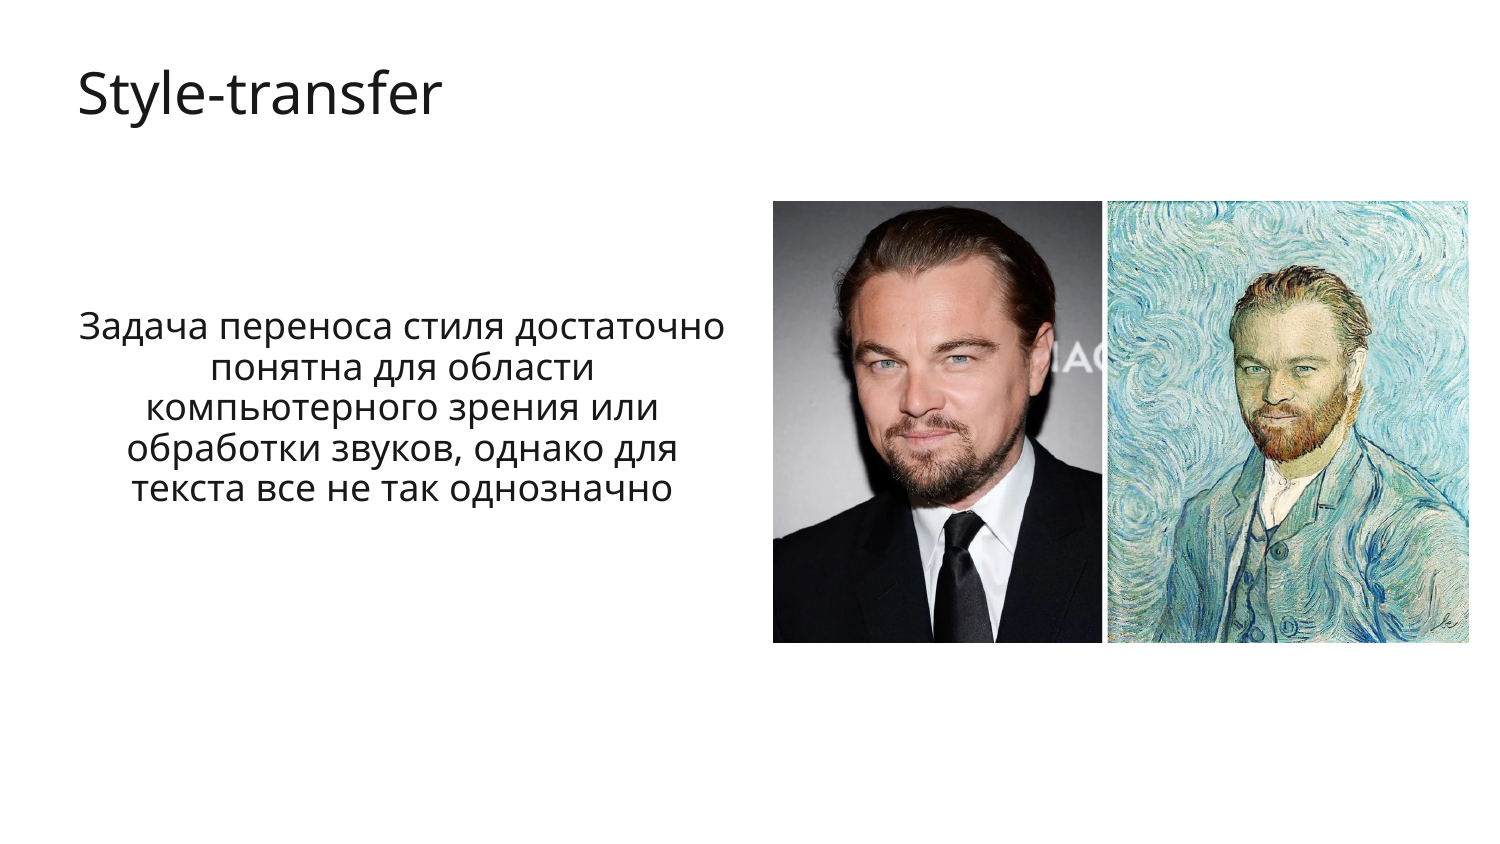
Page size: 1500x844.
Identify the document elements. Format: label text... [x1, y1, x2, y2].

picture [773, 200, 1469, 643]
list Задача переноса стиля достаточно понятна для области компьютерного зрения или обработки звуков, однако для текста все не так однозначно [74, 304, 732, 540]
title Style-transfer [74, 66, 1426, 155]
